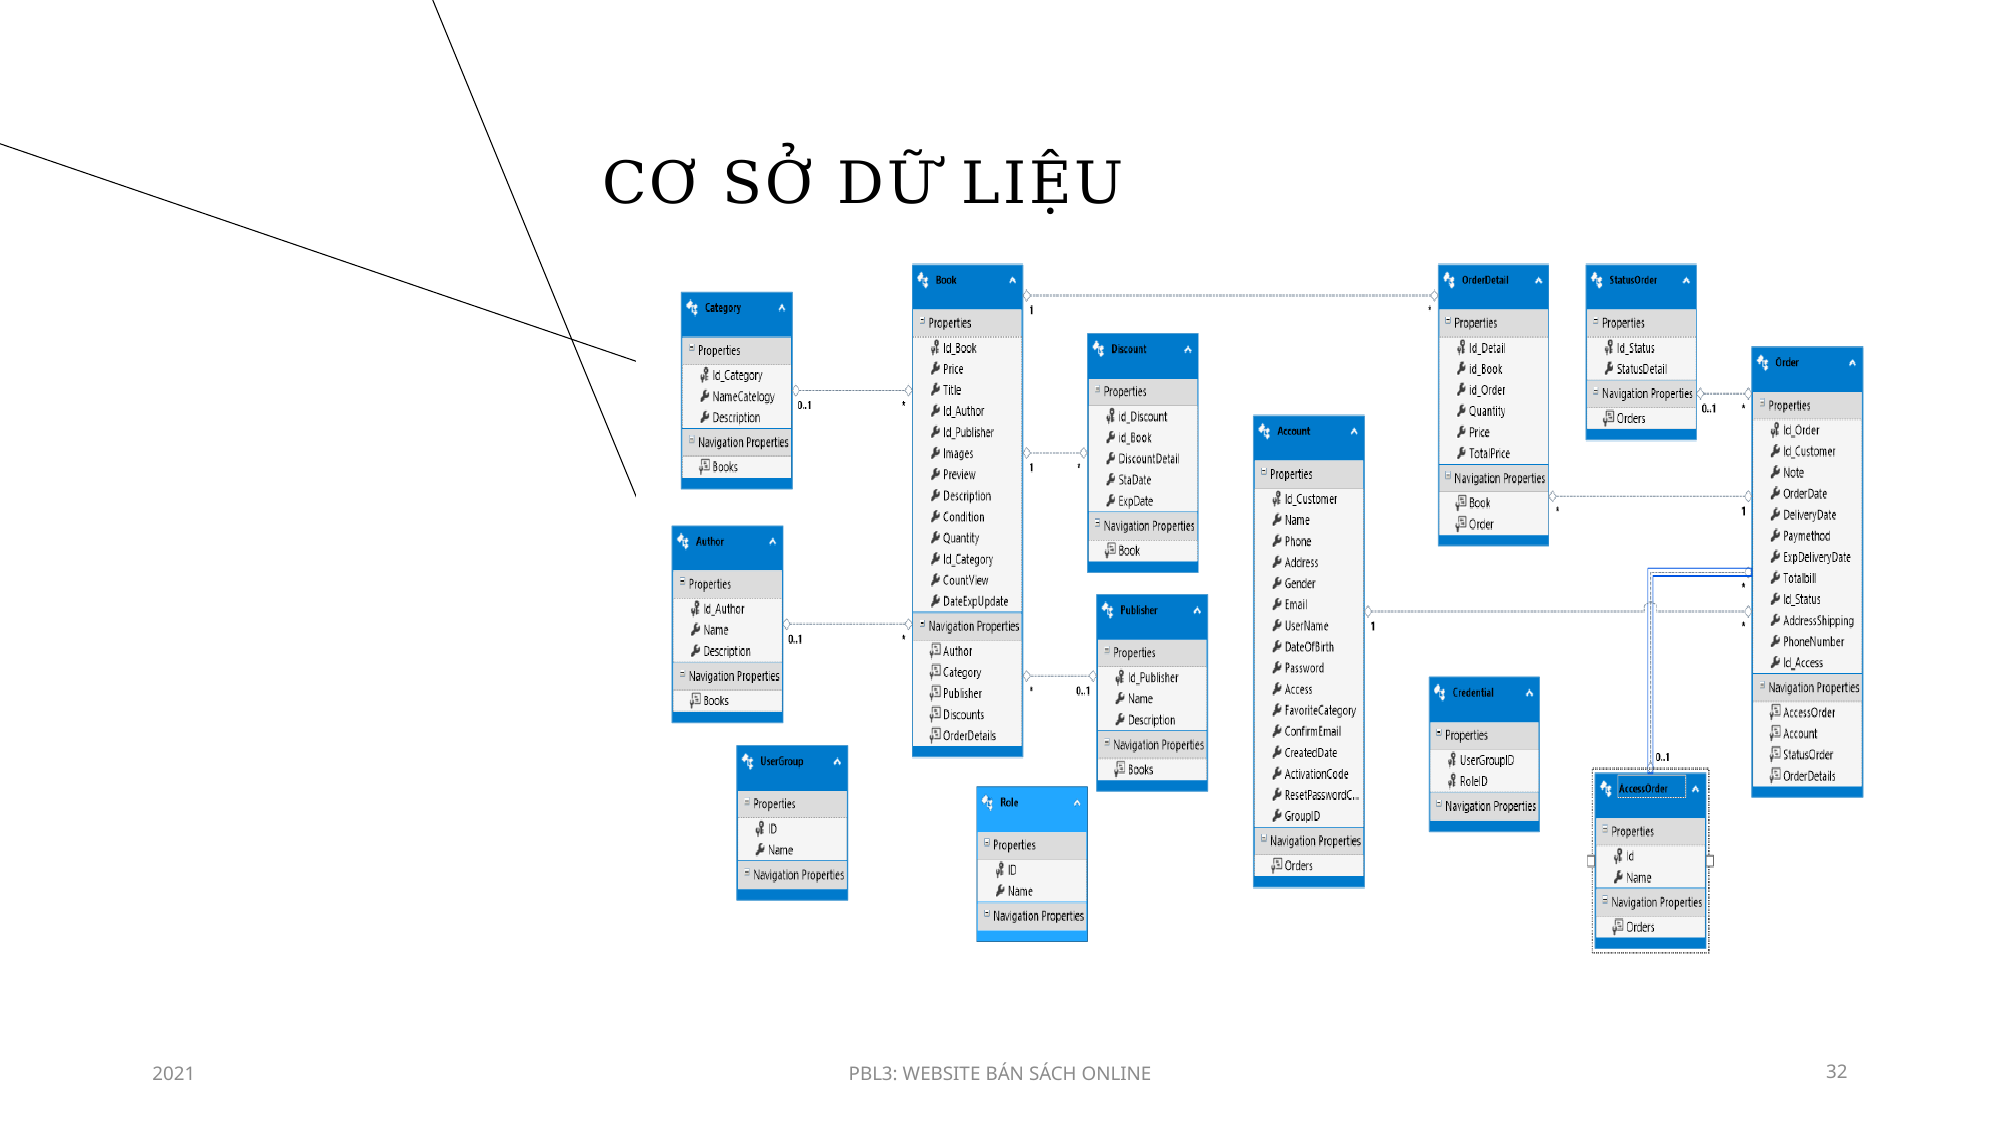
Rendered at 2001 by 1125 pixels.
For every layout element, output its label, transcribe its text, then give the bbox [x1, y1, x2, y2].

footer PBL3: WEBSITE BÁN SÁCH ONLINE [662, 1042, 1338, 1103]
slide_number 32 [1412, 1042, 1863, 1103]
picture [636, 223, 1943, 992]
slide_number 2021 [137, 1042, 588, 1103]
title Cơ sở dữ liệu [587, 102, 1426, 224]
